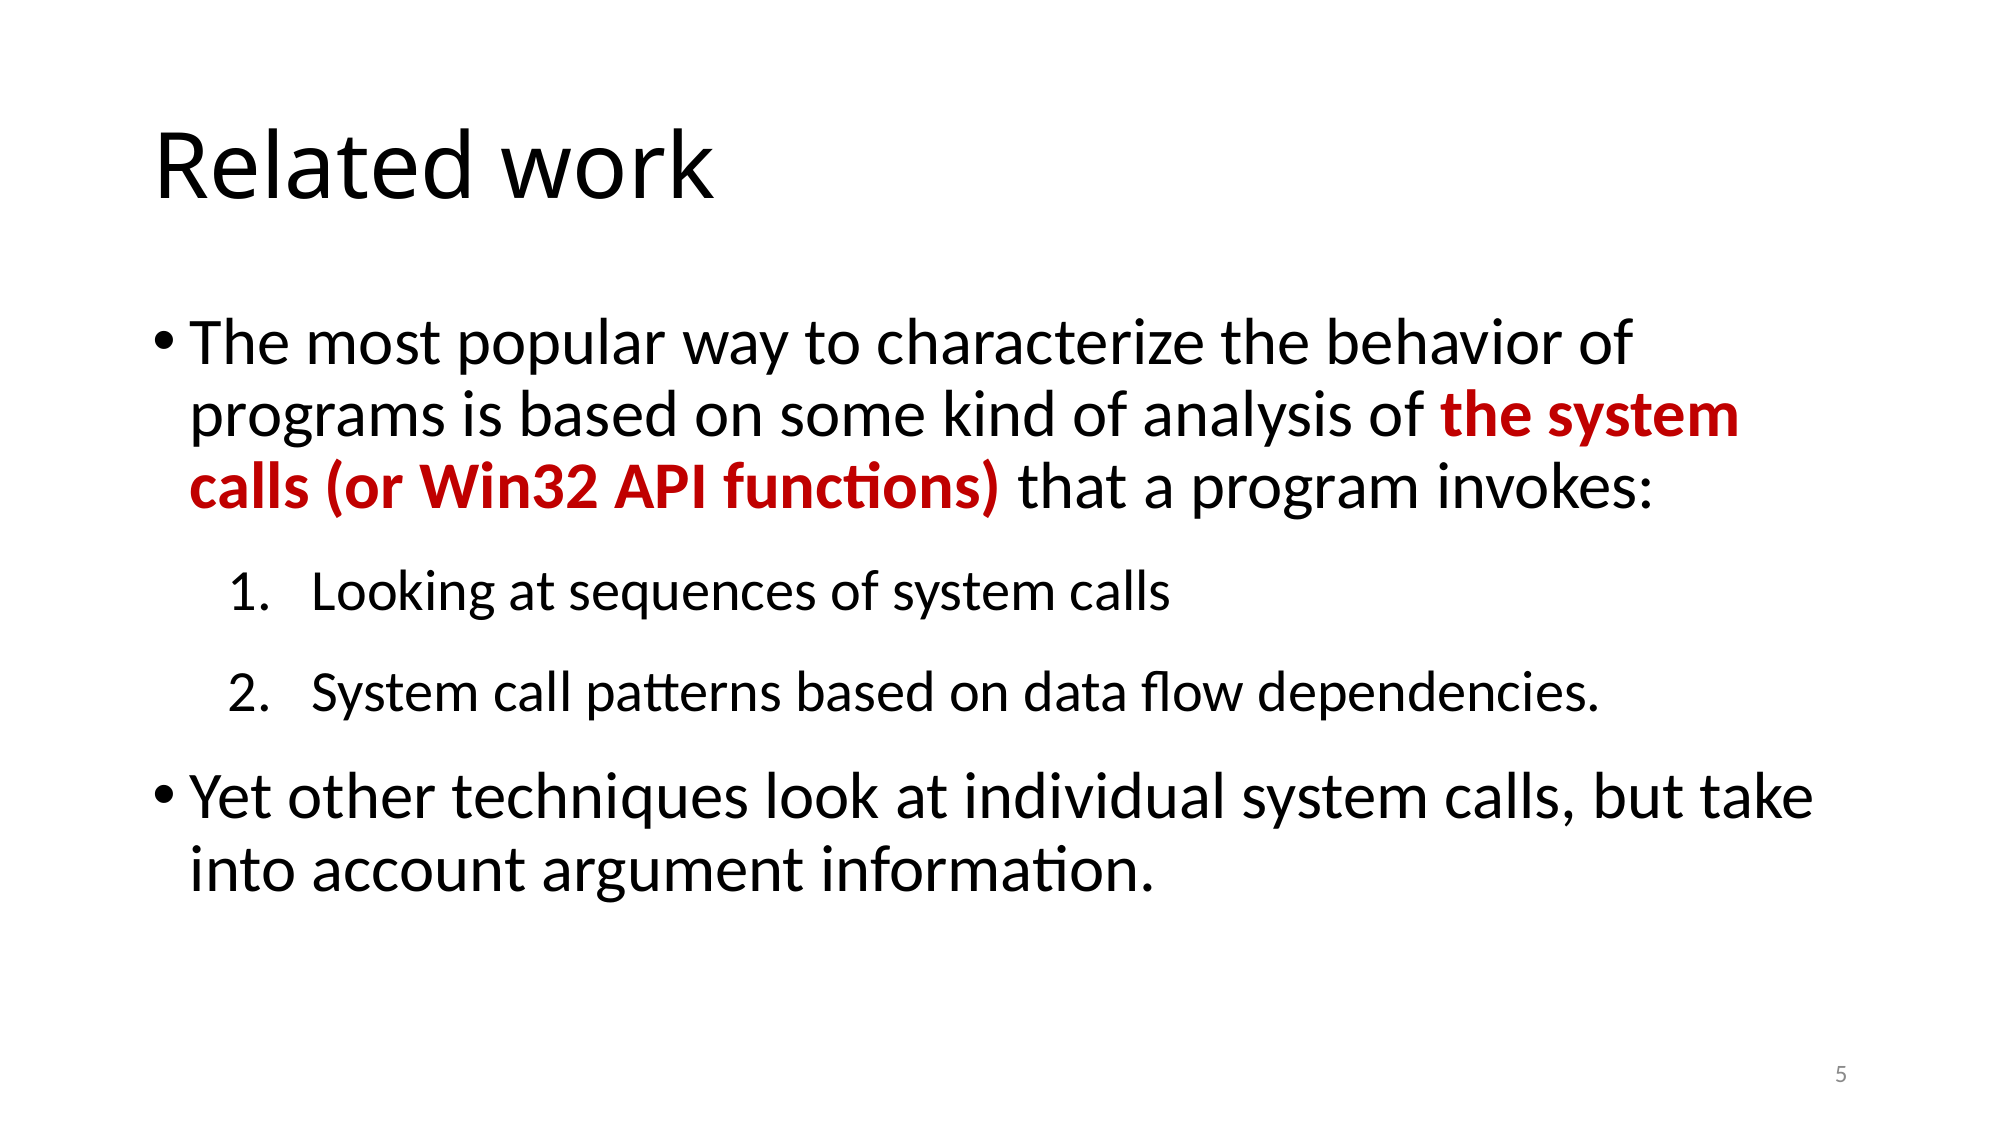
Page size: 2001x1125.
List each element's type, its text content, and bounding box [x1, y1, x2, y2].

title Related work [137, 59, 1863, 278]
list The most popular way to characterize the behavior of programs is based on some kind of analysis of the system calls (or Win32 API functions) that a program invokes: Looking at sequences of system calls System call patterns based on data flow dependencies. Yet other techniques look at individual system calls, but take into account argument information. [137, 299, 1863, 1014]
slide_number 5 [1412, 1042, 1863, 1103]
